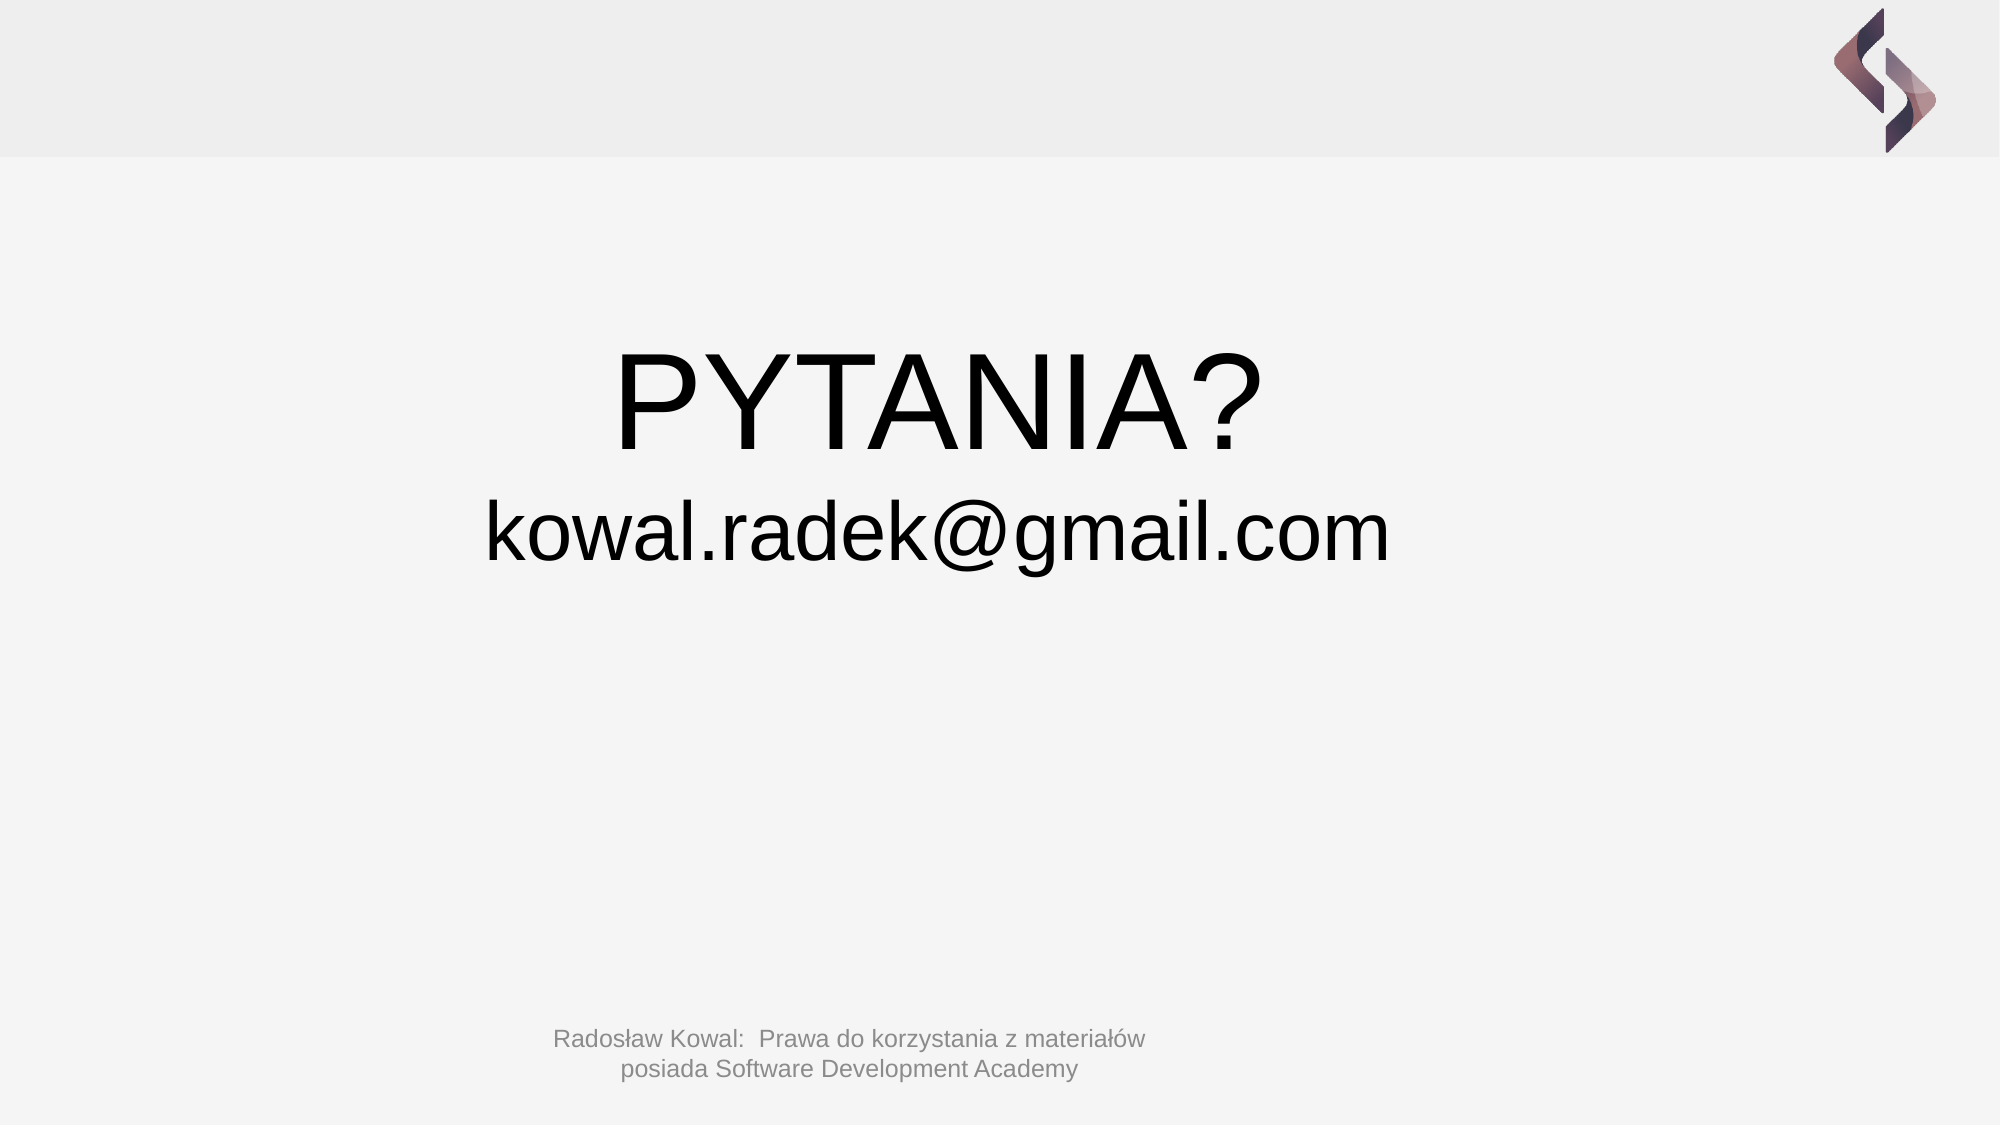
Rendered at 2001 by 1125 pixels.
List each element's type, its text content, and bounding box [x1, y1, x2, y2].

picture [1787, 0, 2001, 165]
text_box Radosław Kowal: Prawa do korzystania z materiałów posiada Software Development Academy [512, 1022, 1188, 1082]
text_box PYTANIA? kowal.radek@gmail.com [58, 214, 1818, 690]
